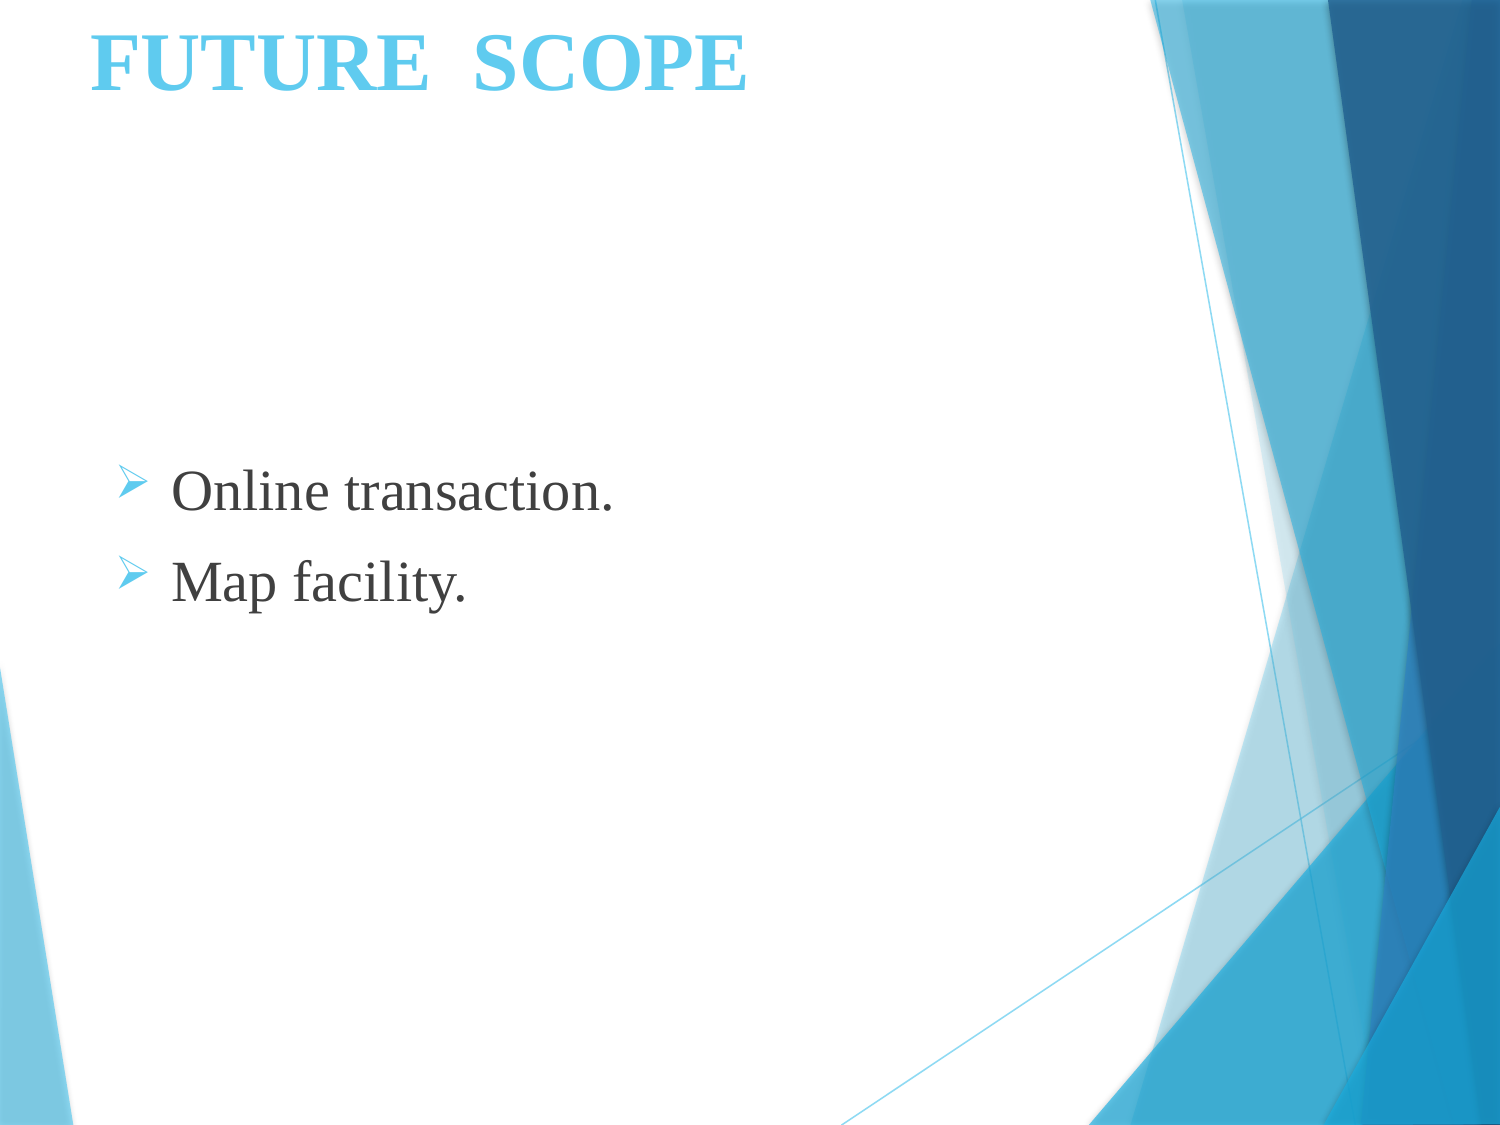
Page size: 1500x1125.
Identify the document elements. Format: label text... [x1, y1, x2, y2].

title FUTURE SCOPE [75, 0, 1425, 233]
list Online transaction. Map facility. [99, 354, 1142, 992]
